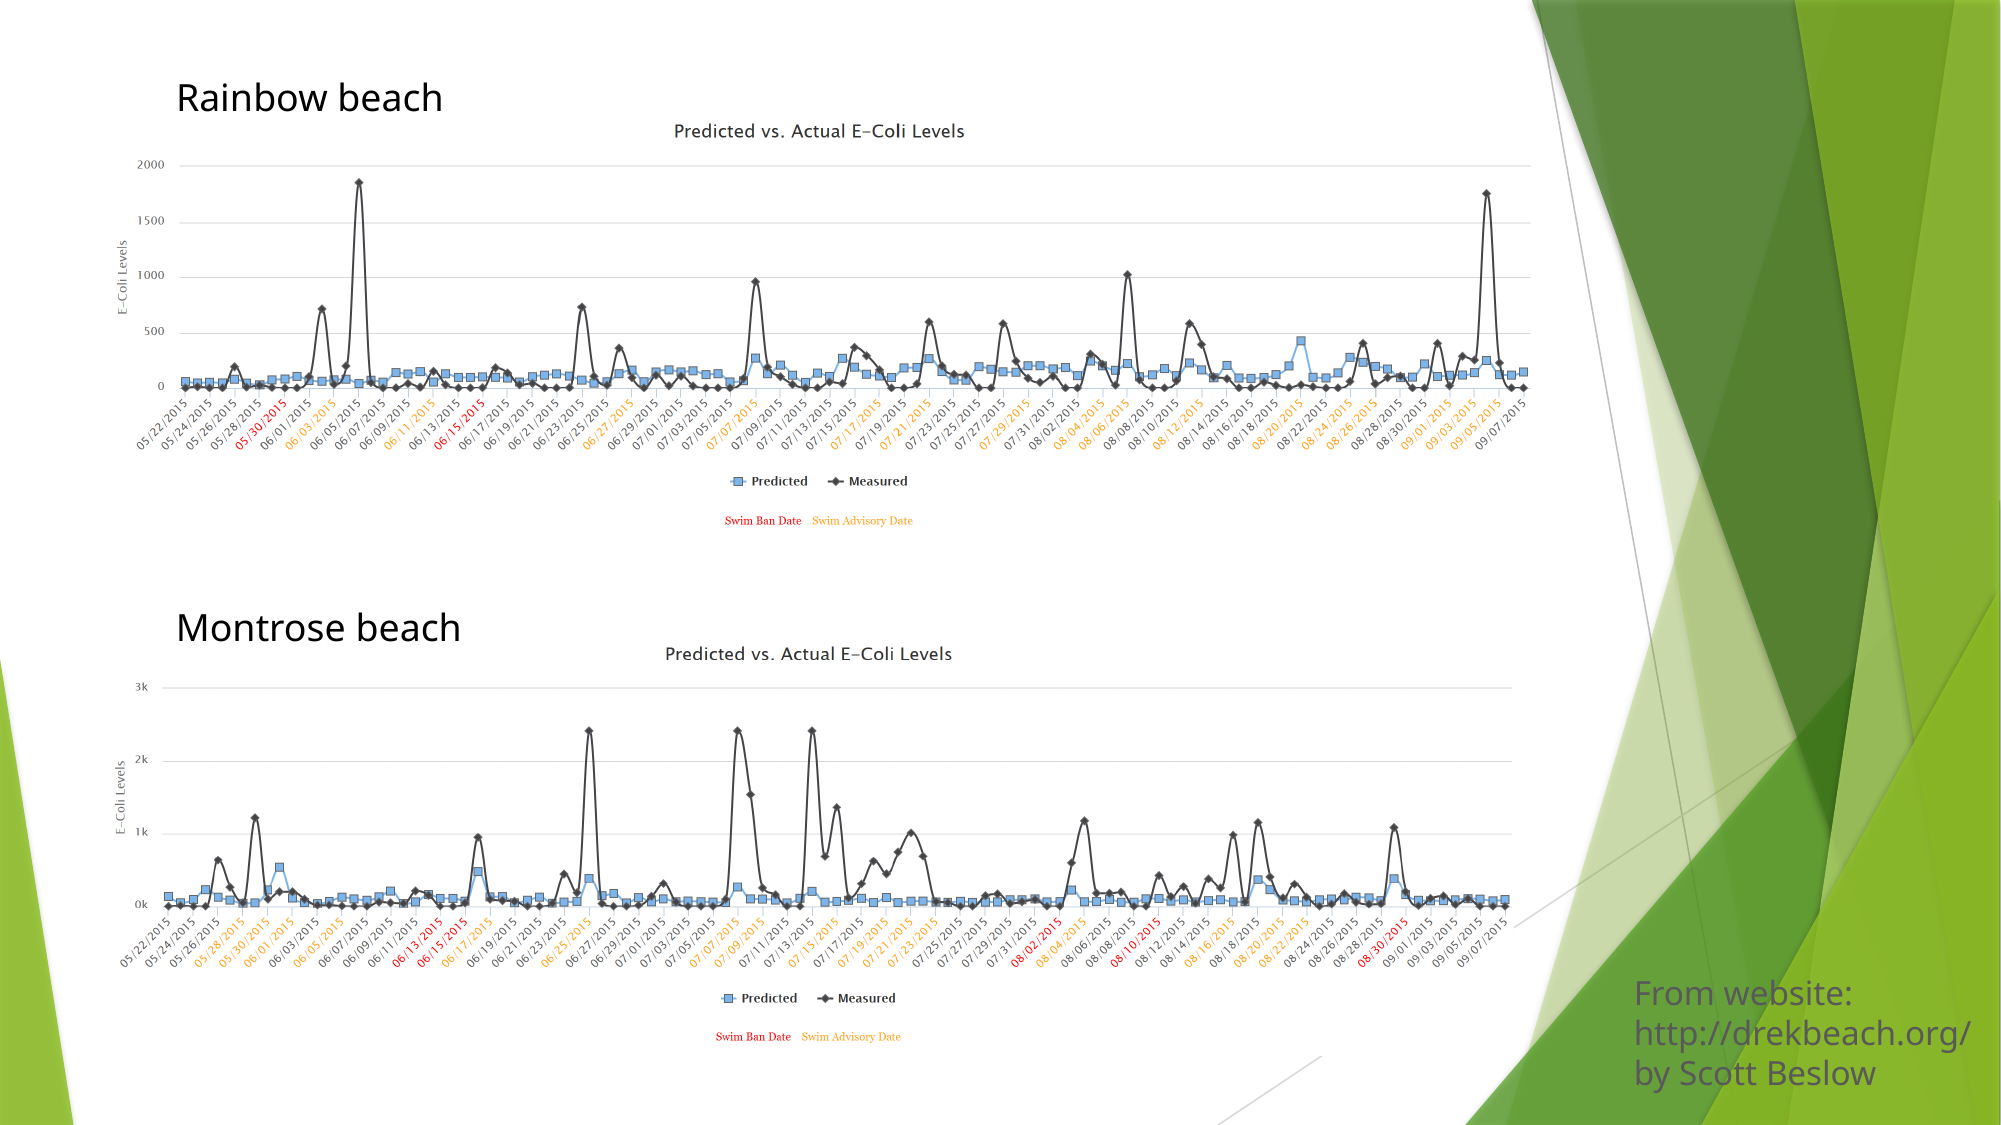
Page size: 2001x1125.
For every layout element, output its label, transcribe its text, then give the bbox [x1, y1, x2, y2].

text_box From website: http://drekbeach.org/ by Scott Beslow [1619, 964, 2000, 1125]
text_box Rainbow beach [161, 66, 524, 101]
picture [102, 102, 1535, 536]
text_box Montrose beach [161, 596, 615, 634]
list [102, 635, 1515, 1057]
